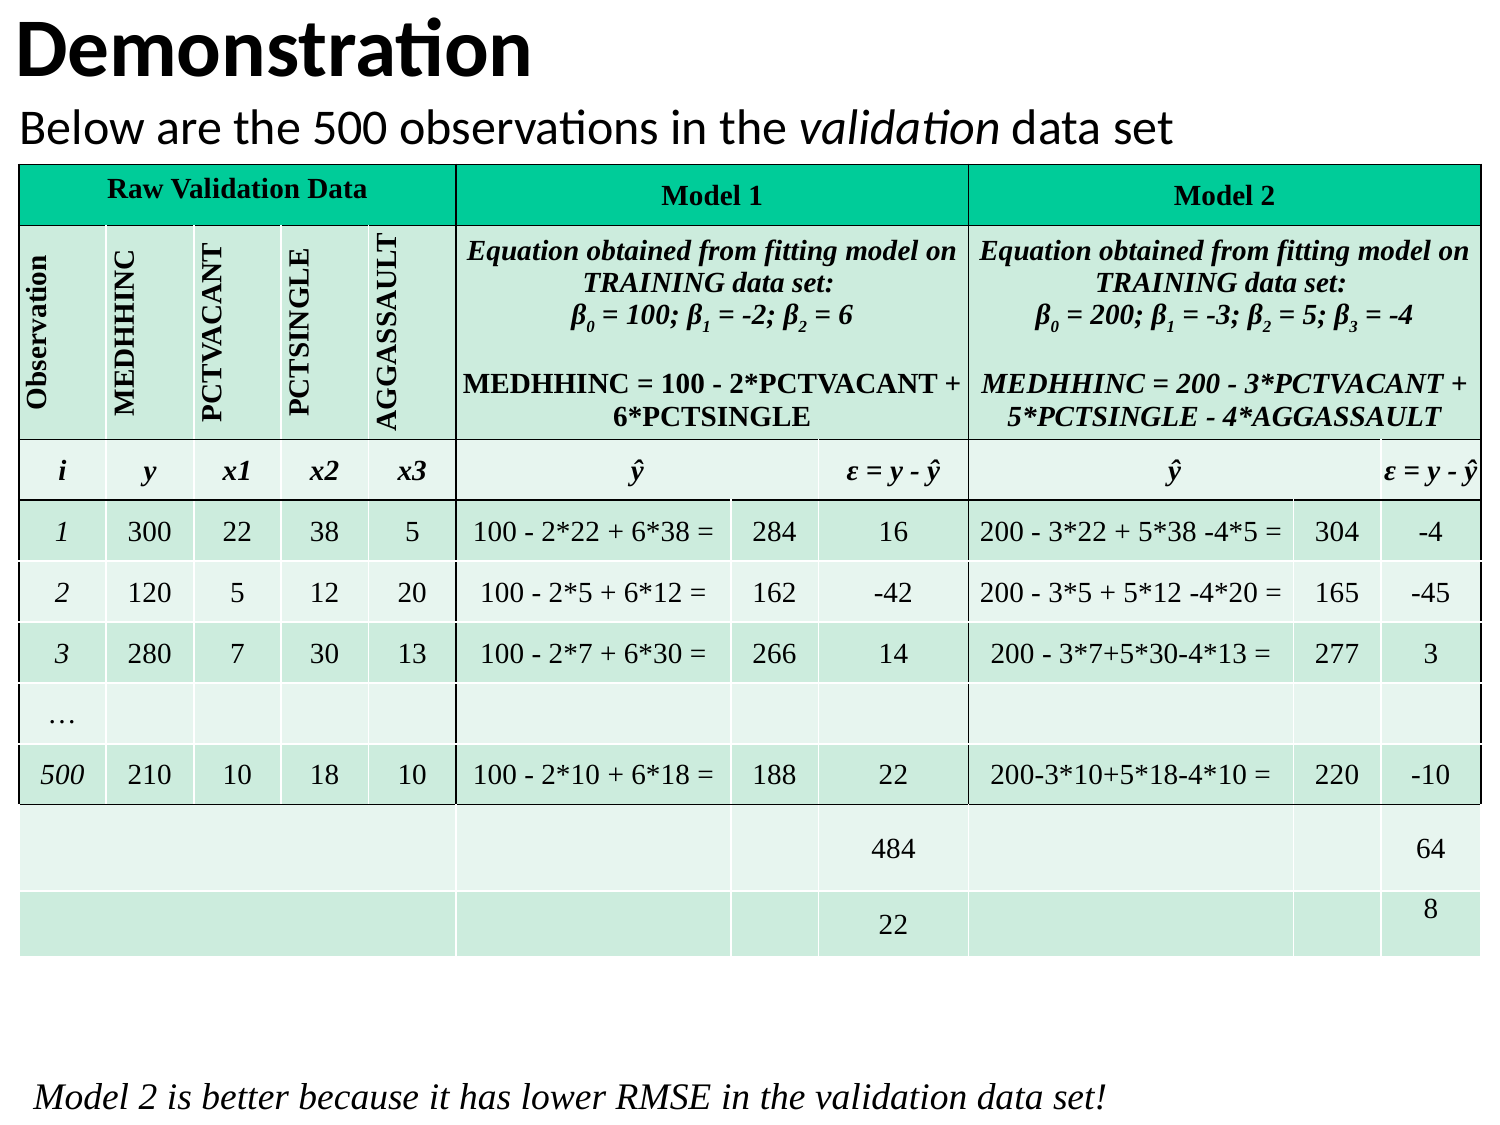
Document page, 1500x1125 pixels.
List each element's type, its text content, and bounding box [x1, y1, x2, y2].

text_box Below are the 500 observations in the validation data set [4, 86, 1493, 162]
text_box Model 2 is better because it has lower RMSE in the validation data set! [18, 1064, 1144, 1125]
title Demonstration [0, 0, 1500, 88]
